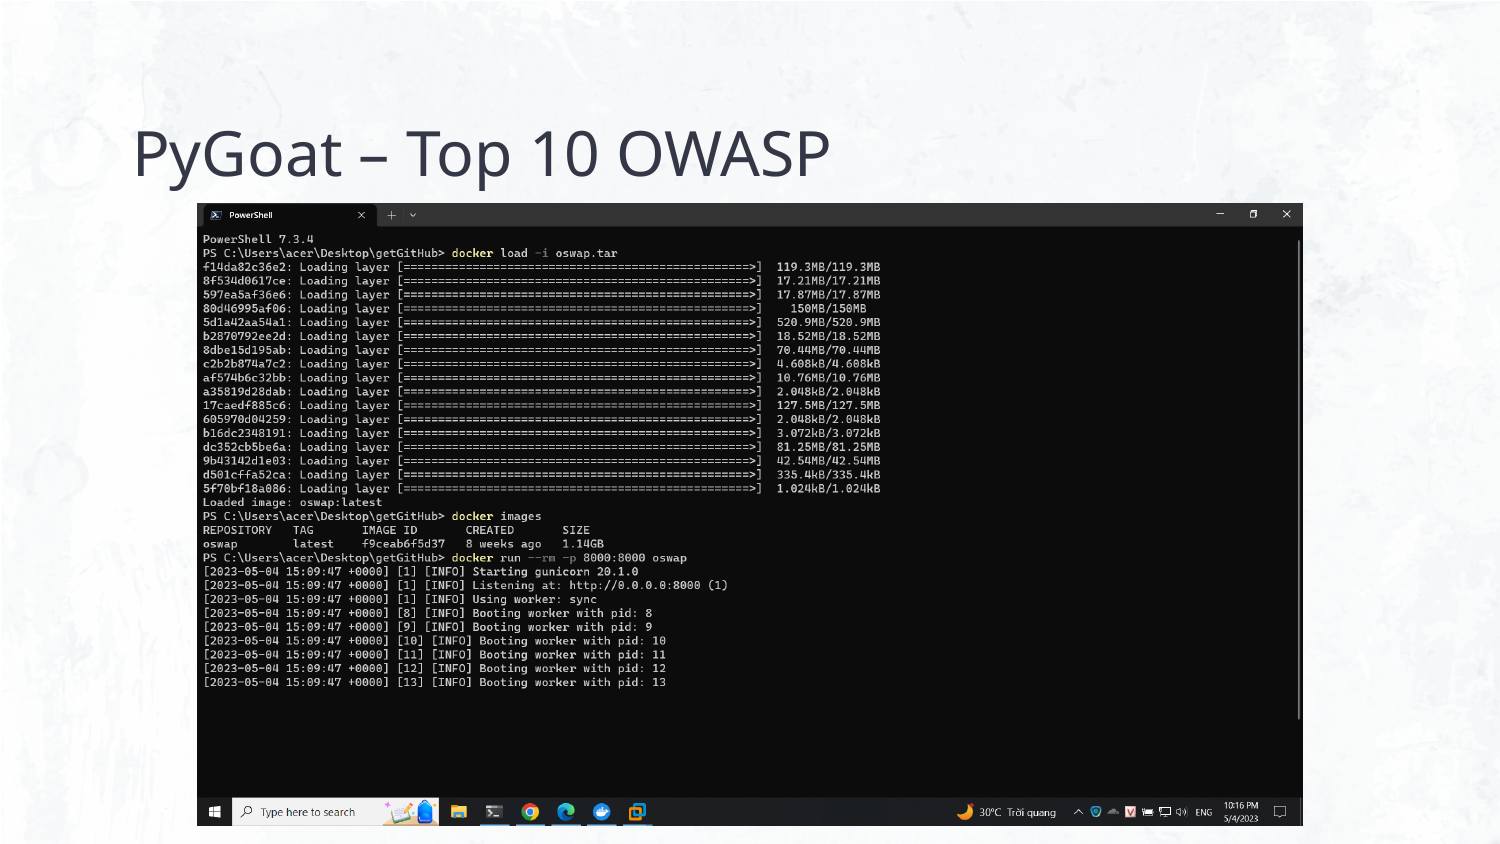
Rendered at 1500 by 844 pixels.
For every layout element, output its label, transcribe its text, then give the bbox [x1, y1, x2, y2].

picture [2, 2, 1500, 844]
title PyGoat – Top 10 OWASP [117, 87, 1383, 204]
